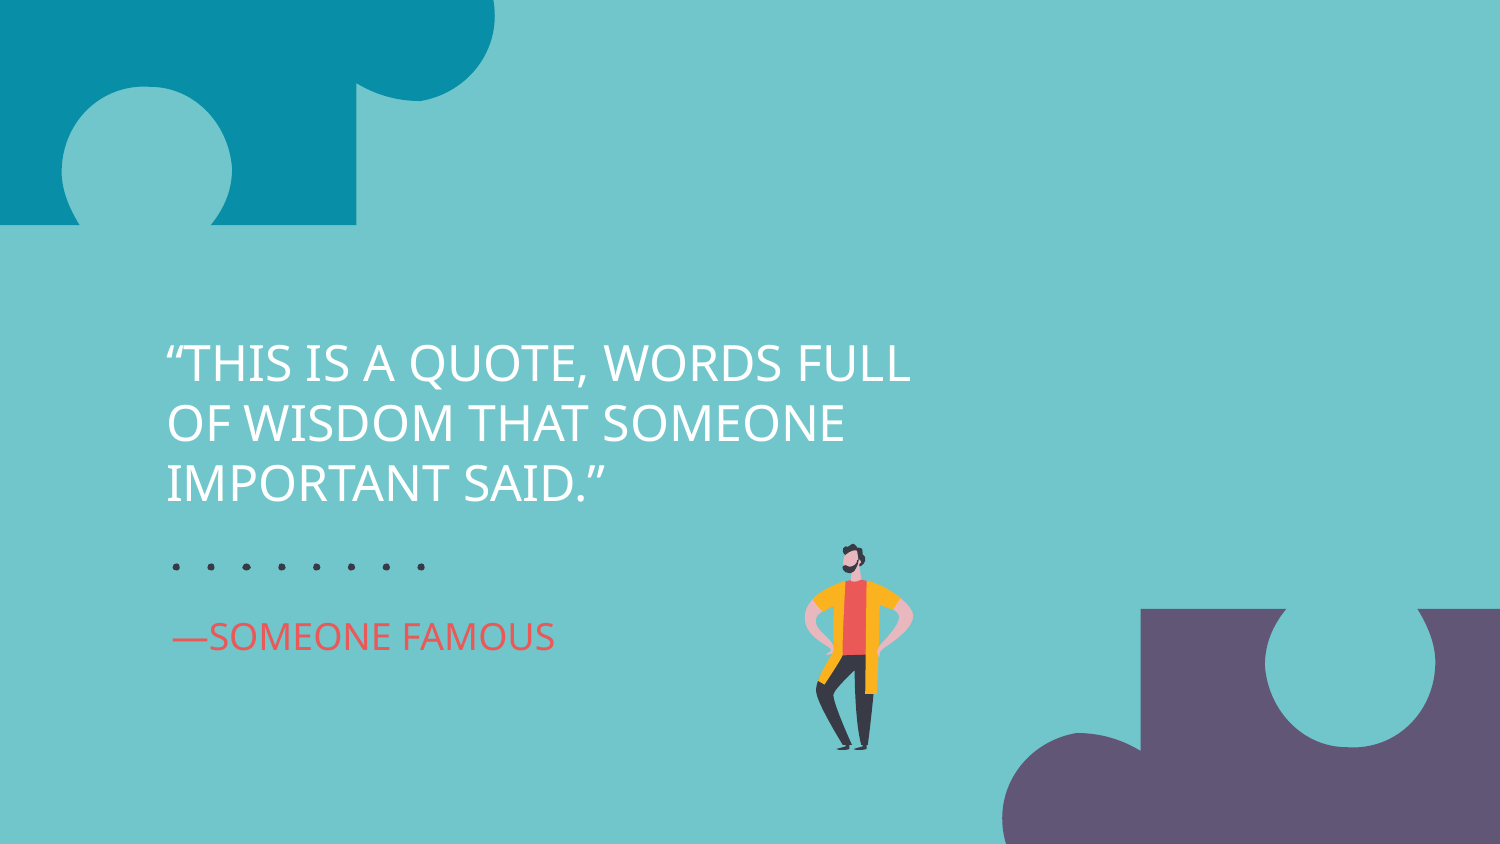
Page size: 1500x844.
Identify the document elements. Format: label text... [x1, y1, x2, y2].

title —SOMEONE FAMOUS [156, 591, 718, 671]
title “THIS IS A QUOTE, WORDS FULL OF WISDOM THAT SOMEONE IMPORTANT SAID.” [151, 316, 964, 510]
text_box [172, 563, 425, 571]
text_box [803, 543, 919, 751]
